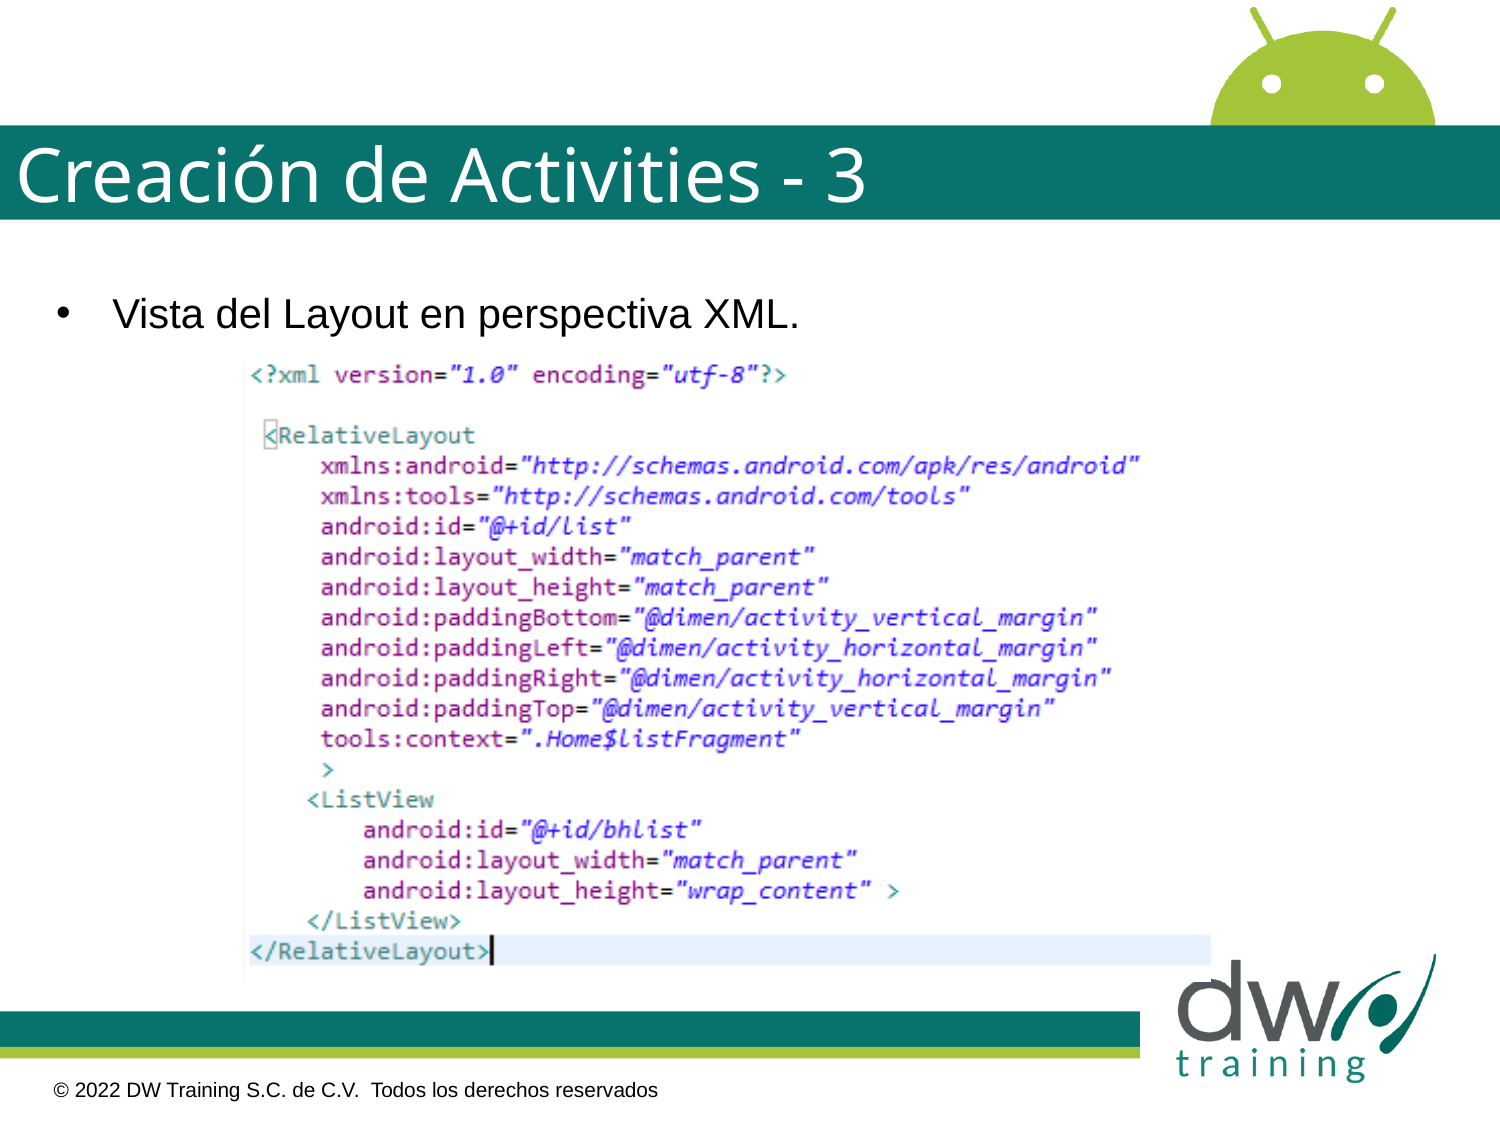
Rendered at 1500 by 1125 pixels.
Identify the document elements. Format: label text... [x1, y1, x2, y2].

text_box Vista del Layout en perspectiva XML. [41, 279, 833, 350]
picture [1210, 7, 1436, 125]
picture [241, 361, 1436, 1083]
title Creación de Activities - 3 [0, 125, 1199, 220]
